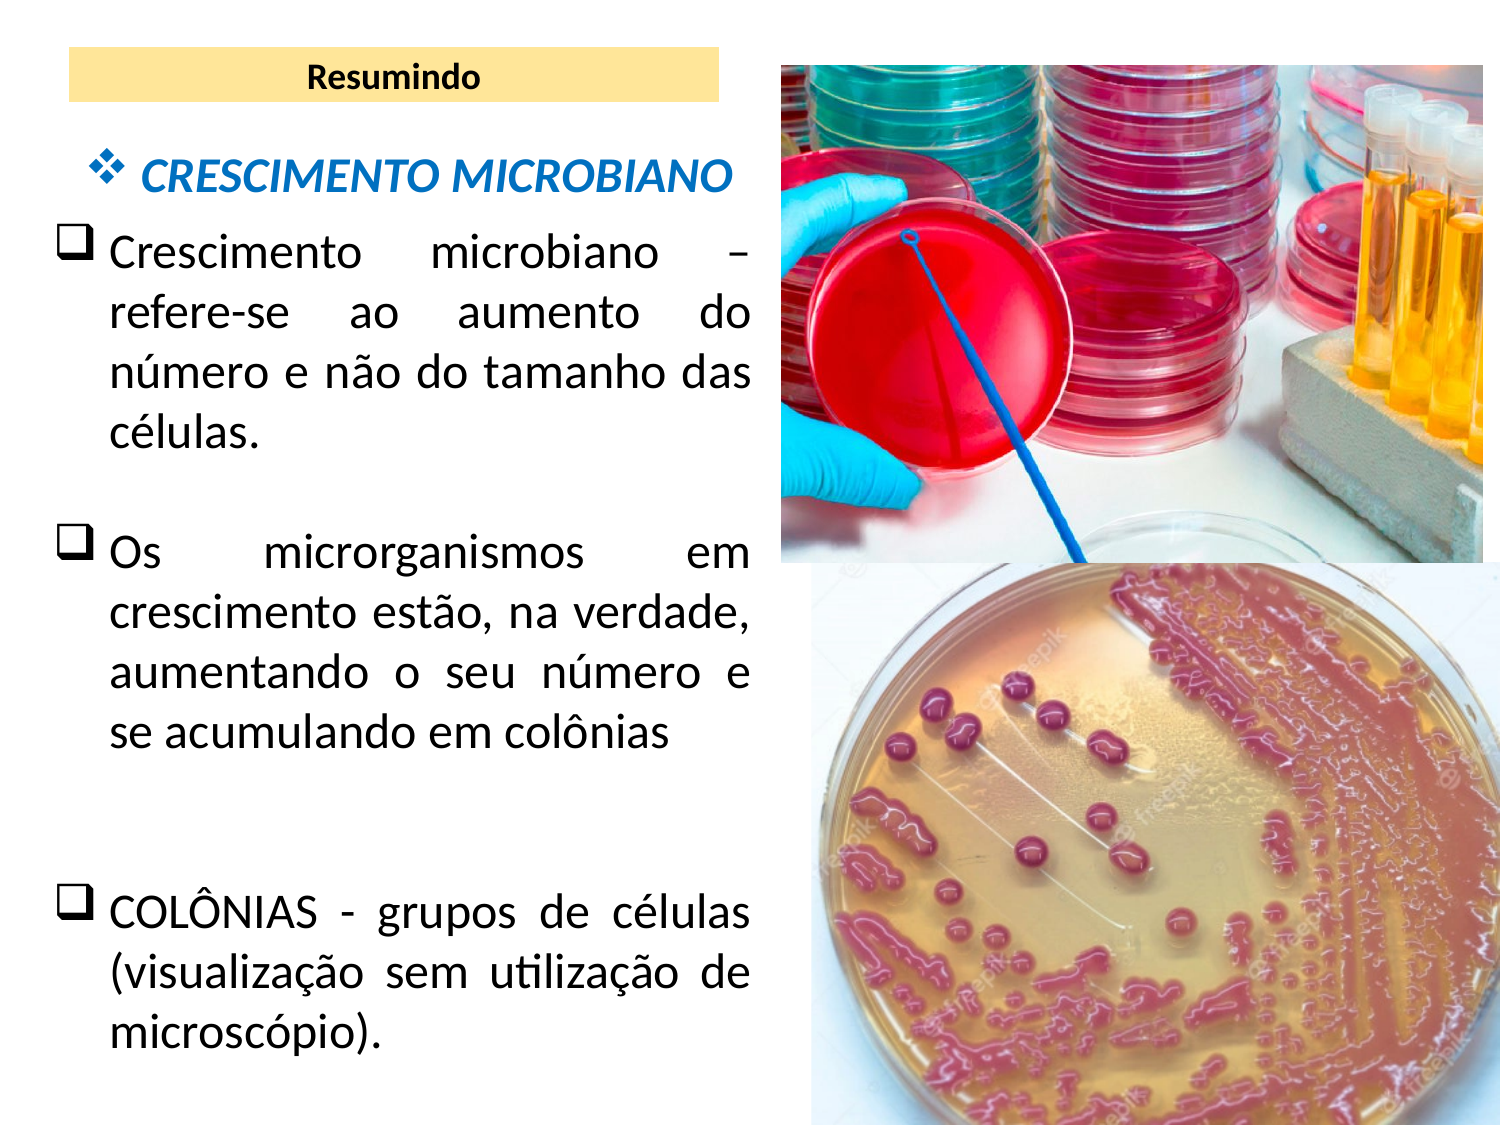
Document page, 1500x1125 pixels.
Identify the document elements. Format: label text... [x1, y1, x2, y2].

text_box CRESCIMENTO MICROBIANO [69, 135, 781, 211]
picture [781, 65, 1500, 1125]
text_box Crescimento microbiano – refere-se ao aumento do número e não do tamanho das células. Os microrganismos em crescimento estão, na verdade, aumentando o seu número e se acumulando em colônias COLÔNIAS - grupos de células (visualização sem utilização de microscópio). [38, 211, 767, 1066]
text_box Resumindo [69, 47, 719, 102]
